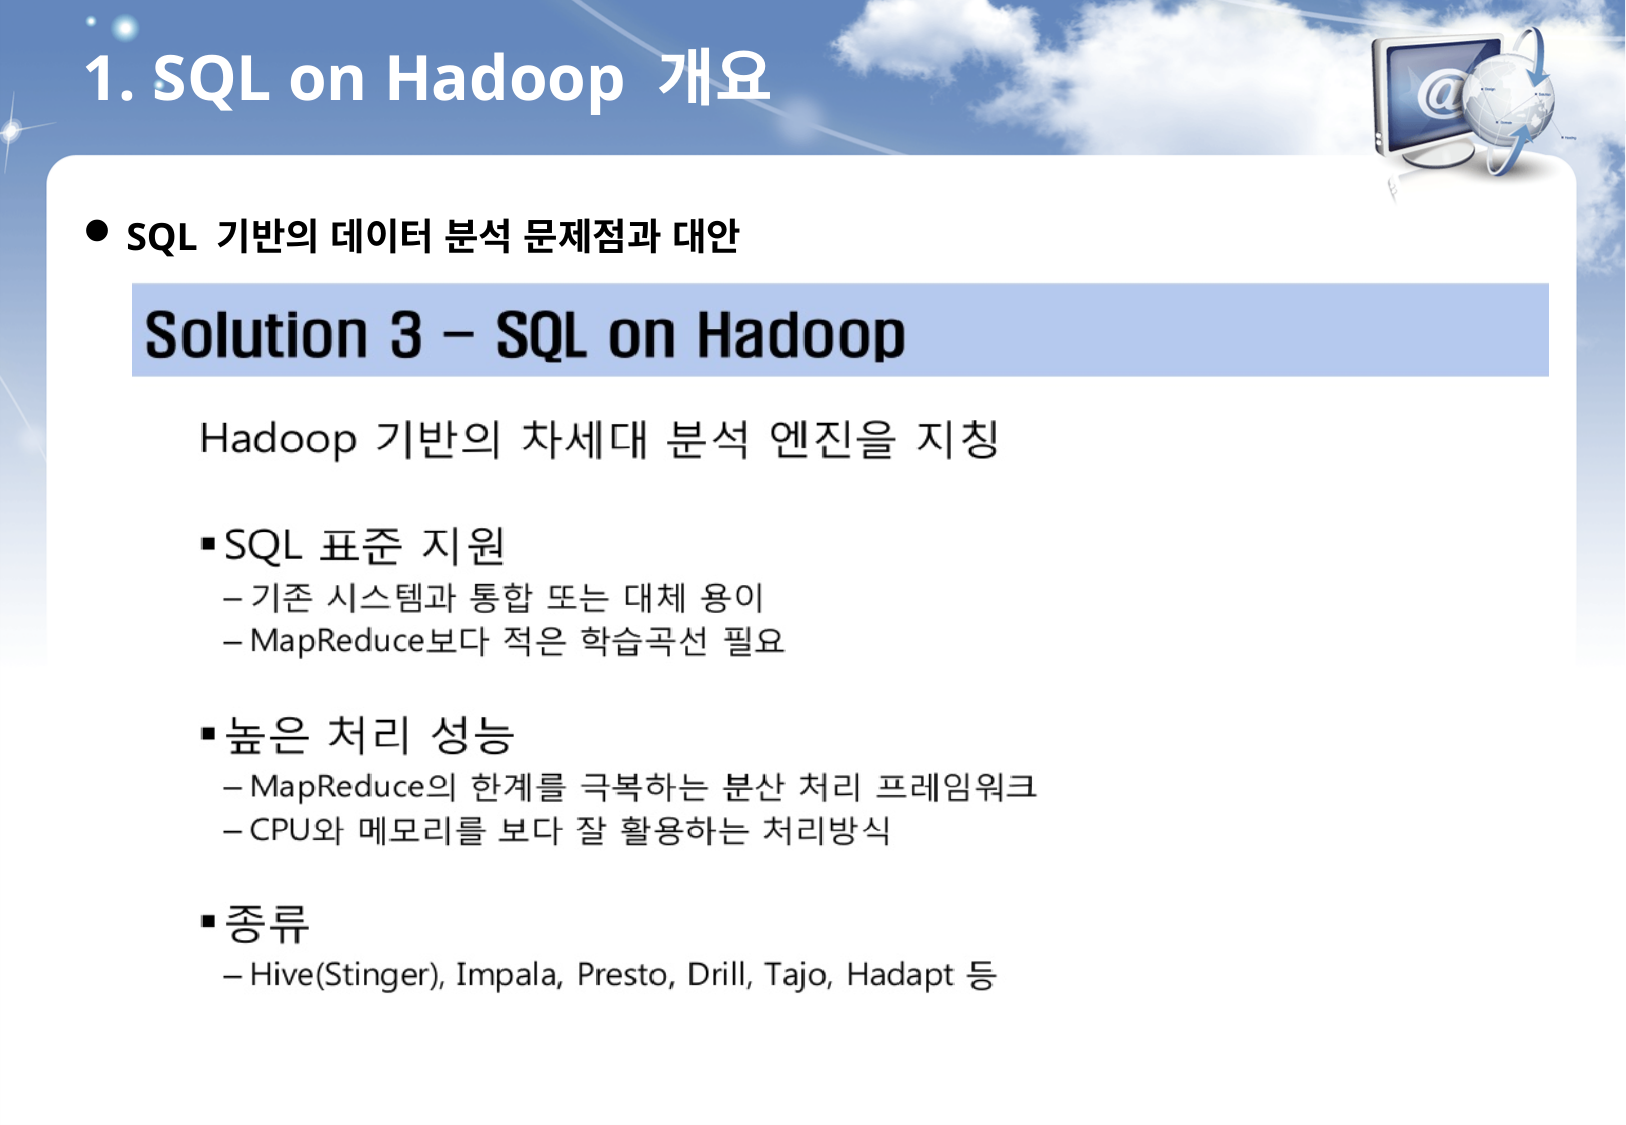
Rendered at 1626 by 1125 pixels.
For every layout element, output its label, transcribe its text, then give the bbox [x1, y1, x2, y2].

picture [0, 0, 1626, 1125]
title SQL 기반의 데이터 분석 문제점과 대안 [68, 196, 1464, 400]
text_box 1. SQL on Hadoop 개요 [68, 31, 1464, 138]
